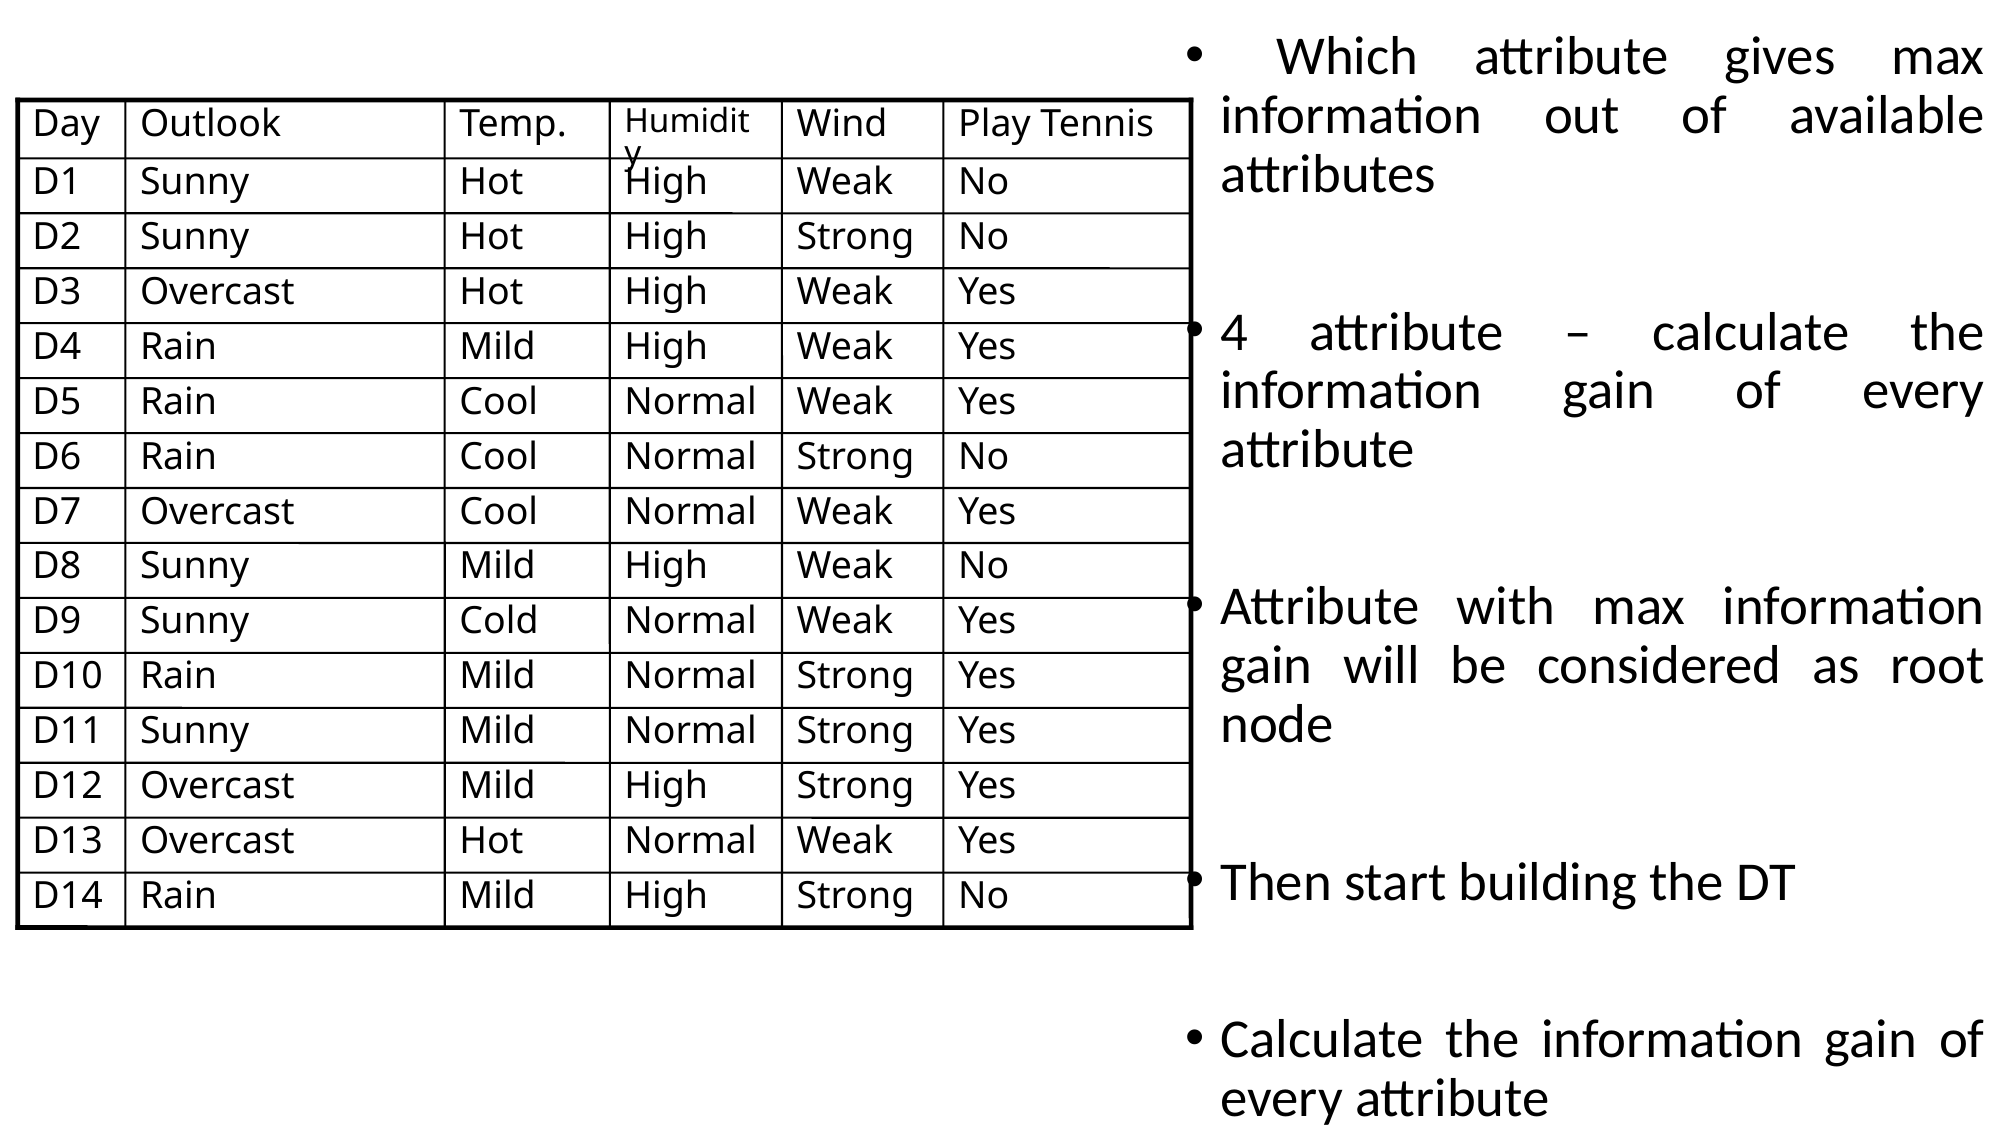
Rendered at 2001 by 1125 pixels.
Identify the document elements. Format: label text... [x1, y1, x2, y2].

list Which attribute gives max information out of available attributes 4 attribute – calculate the information gain of every attribute Attribute with max information gain will be considered as root node Then start building the DT Calculate the information gain of every attribute [1170, 20, 2000, 1125]
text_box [17, 99, 1191, 928]
